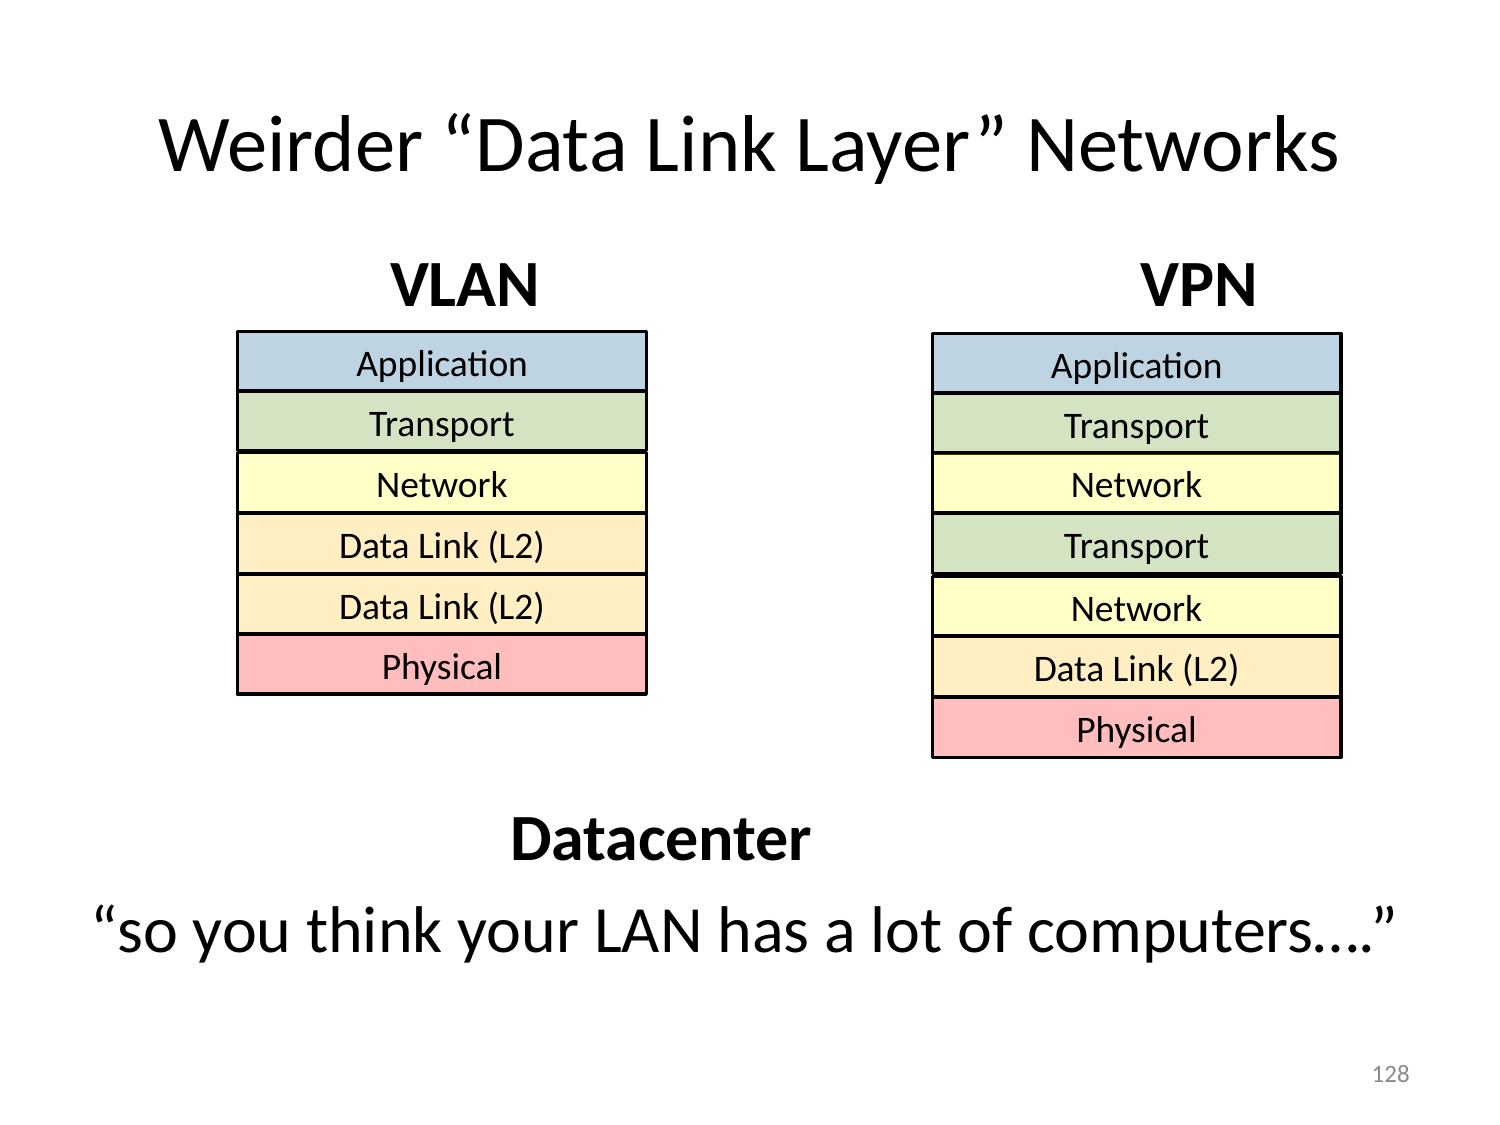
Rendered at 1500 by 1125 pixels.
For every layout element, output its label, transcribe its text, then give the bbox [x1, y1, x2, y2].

text_box Network [237, 452, 647, 513]
text_box Physical [237, 634, 647, 694]
text_box Transport [237, 391, 647, 451]
text_box Transport [932, 513, 1342, 574]
text_box Application [237, 331, 647, 391]
title Weirder “Data Link Layer” Networks [75, 45, 1425, 232]
text_box Data Link (L2) [932, 636, 1342, 697]
text_box Network [932, 452, 1342, 513]
text_box Physical [932, 697, 1342, 758]
text_box Transport [932, 393, 1342, 452]
text_box Network [932, 576, 1342, 636]
slide_number 128 [1074, 1042, 1425, 1103]
text_box Application [932, 333, 1342, 393]
list VLAN VPN Datacenter “so you think your LAN has a lot of computers….” [75, 232, 1425, 1005]
text_box Data Link (L2) [237, 574, 647, 634]
text_box Data Link (L2) [237, 513, 647, 574]
